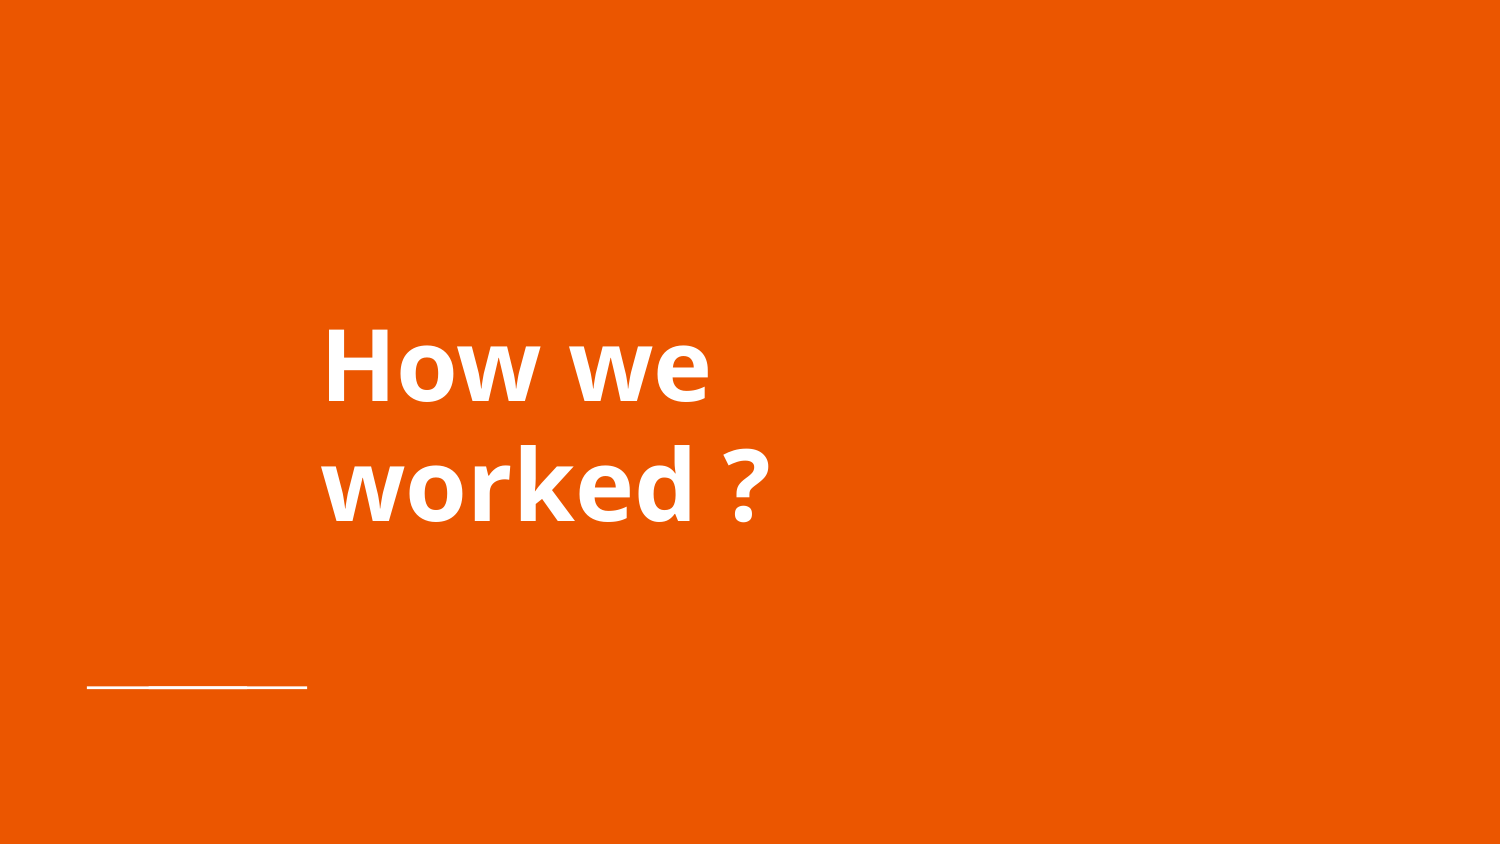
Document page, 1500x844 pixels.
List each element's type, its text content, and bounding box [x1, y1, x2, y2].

title How we worked ? [305, 281, 1195, 563]
